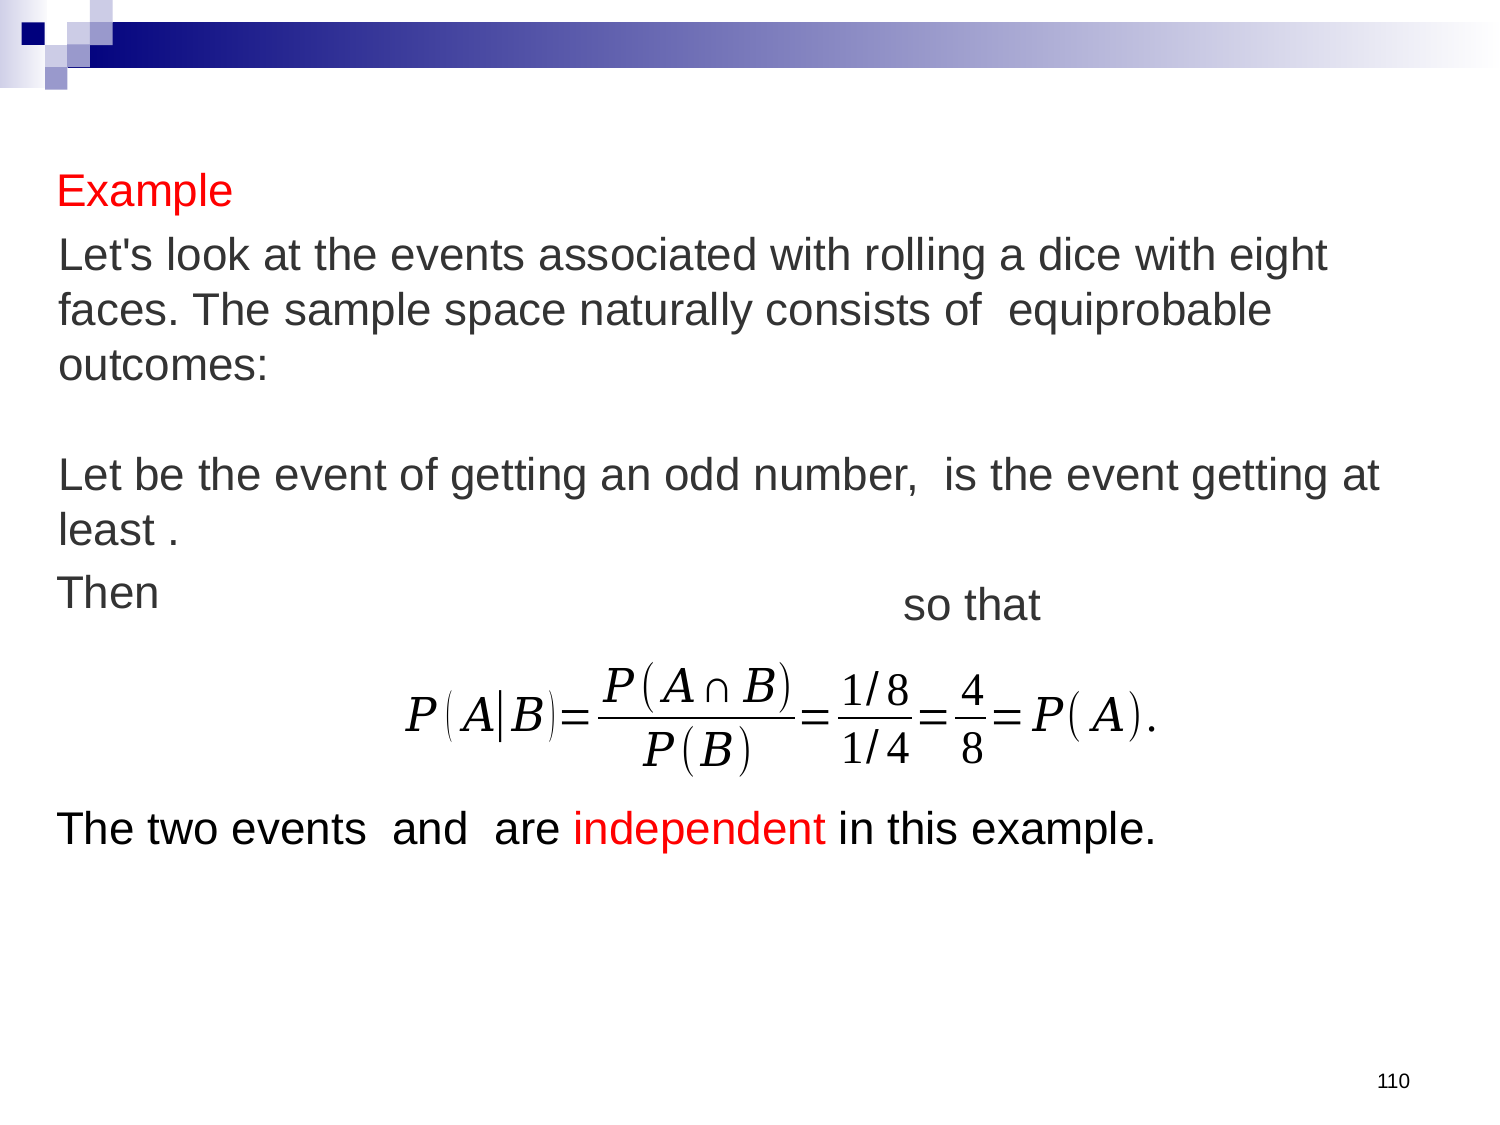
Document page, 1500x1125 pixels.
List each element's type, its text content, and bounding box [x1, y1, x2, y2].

slide_number 110 [1074, 1024, 1426, 1101]
text_box Example [41, 153, 562, 223]
